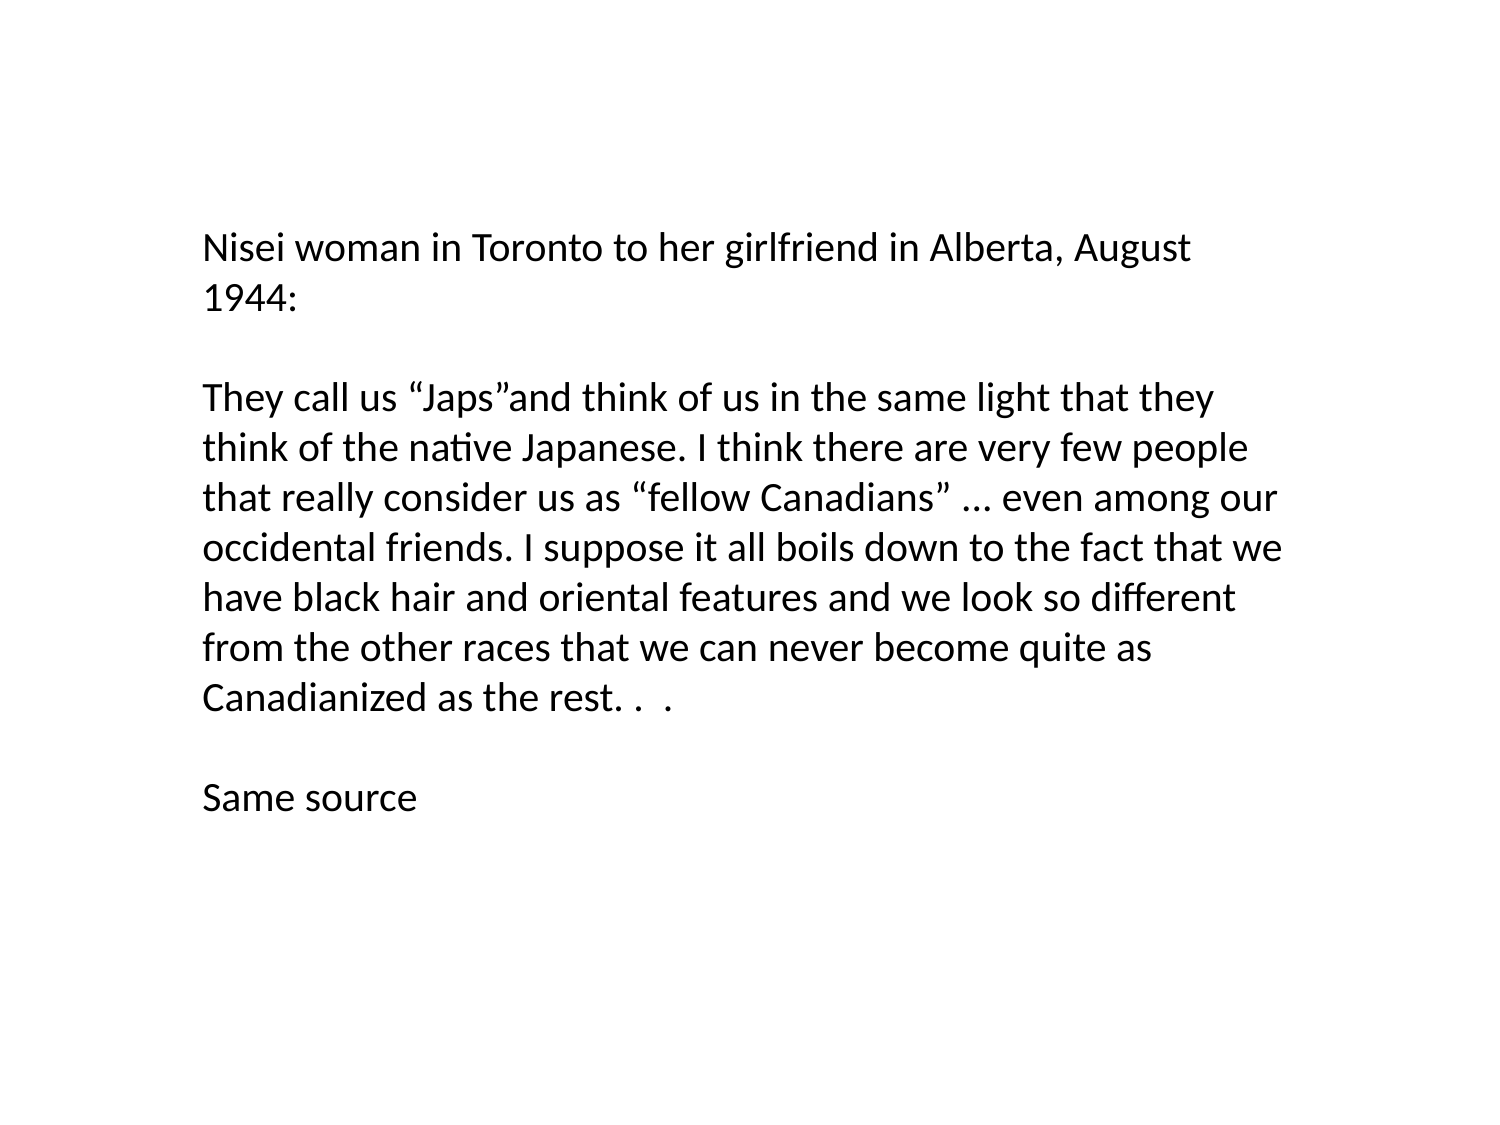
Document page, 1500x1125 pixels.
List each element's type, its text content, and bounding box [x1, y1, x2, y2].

text_box Nisei woman in Toronto to her girlfriend in Alberta, August 1944: They call us “Japs”and think of us in the same light that they think of the native Japanese. I think there are very few people that really consider us as “fellow Canadians” ... even among our occidental friends. I suppose it all boils down to the fact that we have black hair and oriental features and we look so different from the other races that we can never become quite as Canadianized as the rest. . . Same source [187, 212, 1300, 878]
